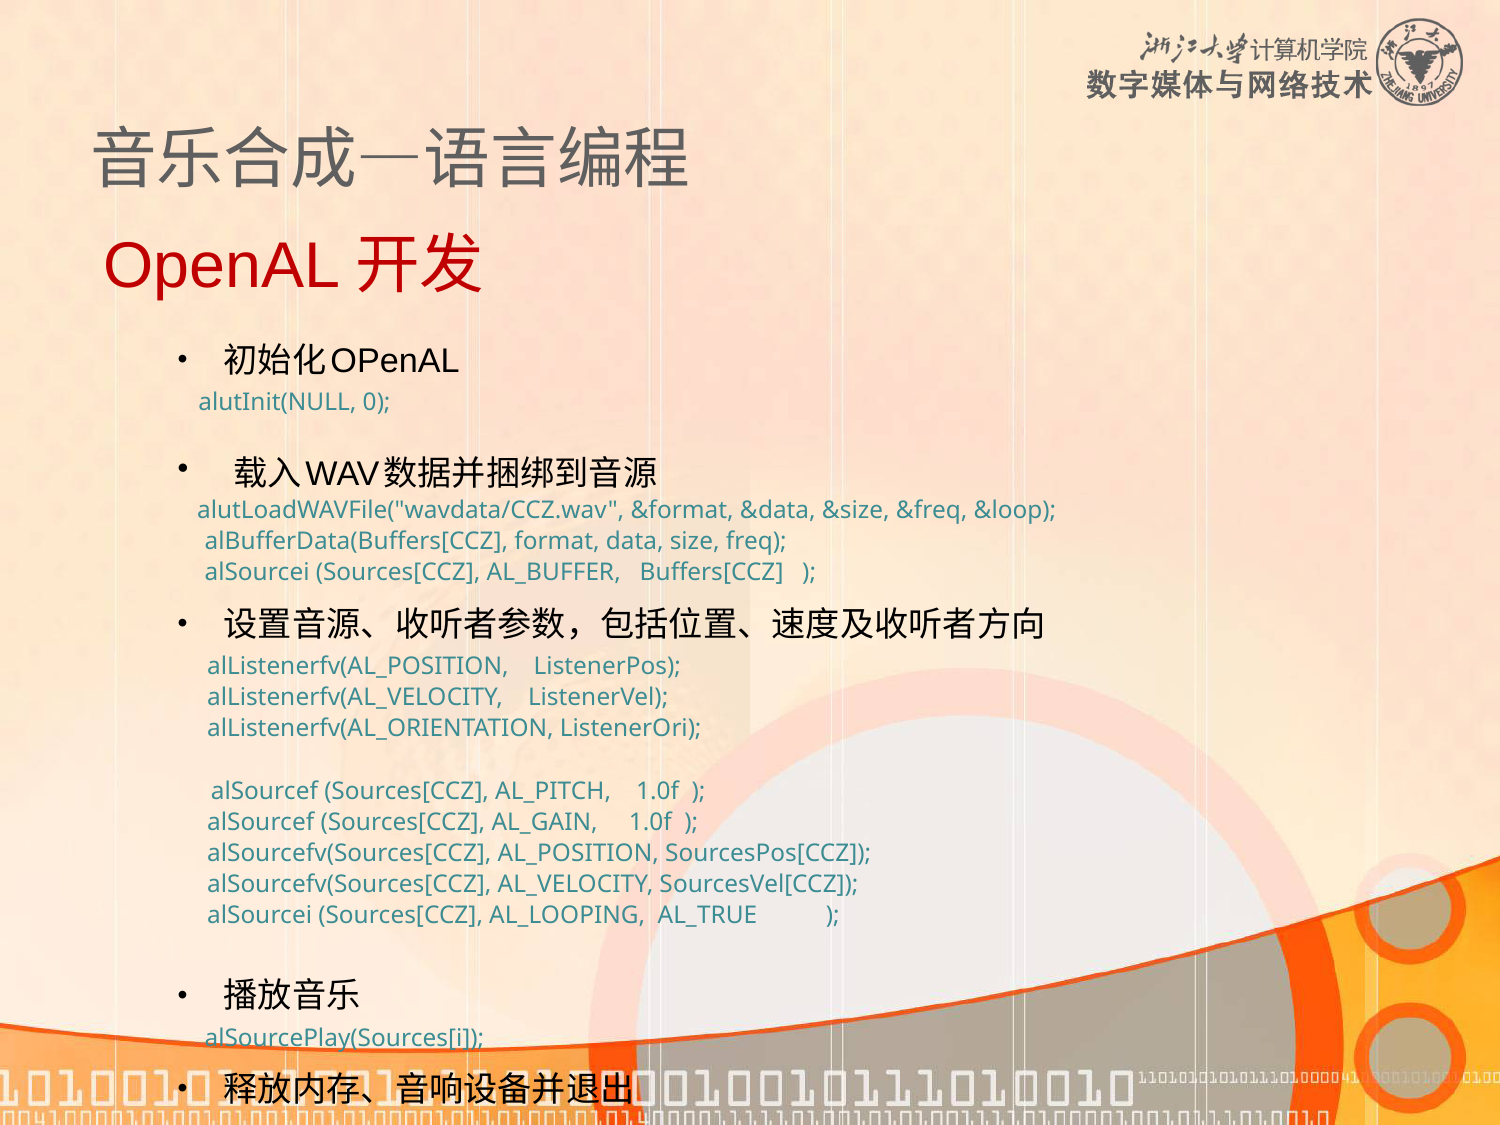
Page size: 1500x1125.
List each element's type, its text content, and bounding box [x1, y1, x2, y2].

text_box 音乐合成—语言编程 [74, 78, 1425, 233]
picture [0, 0, 1500, 1125]
text_box 初始化OPenAL alutInit(NULL, 0); 载入WAV数据并捆绑到音源 alutLoadWAVFile("wavdata/CCZ.wav", &format, &data, &size, &freq, &loop); alBufferData(Buffers[CCZ], format, data, size, freq); alSourcei (Sources[CCZ], AL_BUFFER, Buffers[CCZ] ); 设置音源、收听者参数，包括位置、速度及收听者方向 alListenerfv(AL_POSITION, ListenerPos); alListenerfv(AL_VELOCITY, ListenerVel); alListenerfv(AL_ORIENTATION, ListenerOri); alSourcef (Sources[CCZ], AL_PITCH, 1.0f ); alSourcef (Sources[CCZ], AL_GAIN, 1.0f ); alSourcefv(Sources[CCZ], AL_POSITION, SourcesPos[CCZ]); alSourcefv(Sources[CCZ], AL_VELOCITY, SourcesVel[CCZ]); alSourcei (Sources[CCZ], AL_LOOPING, AL_TRUE ); 播放音乐 alSourcePlay(Sources[i]); 释放内存、音响设备并退出 [88, 326, 1270, 1125]
title OpenAL开发 [88, 233, 1211, 307]
